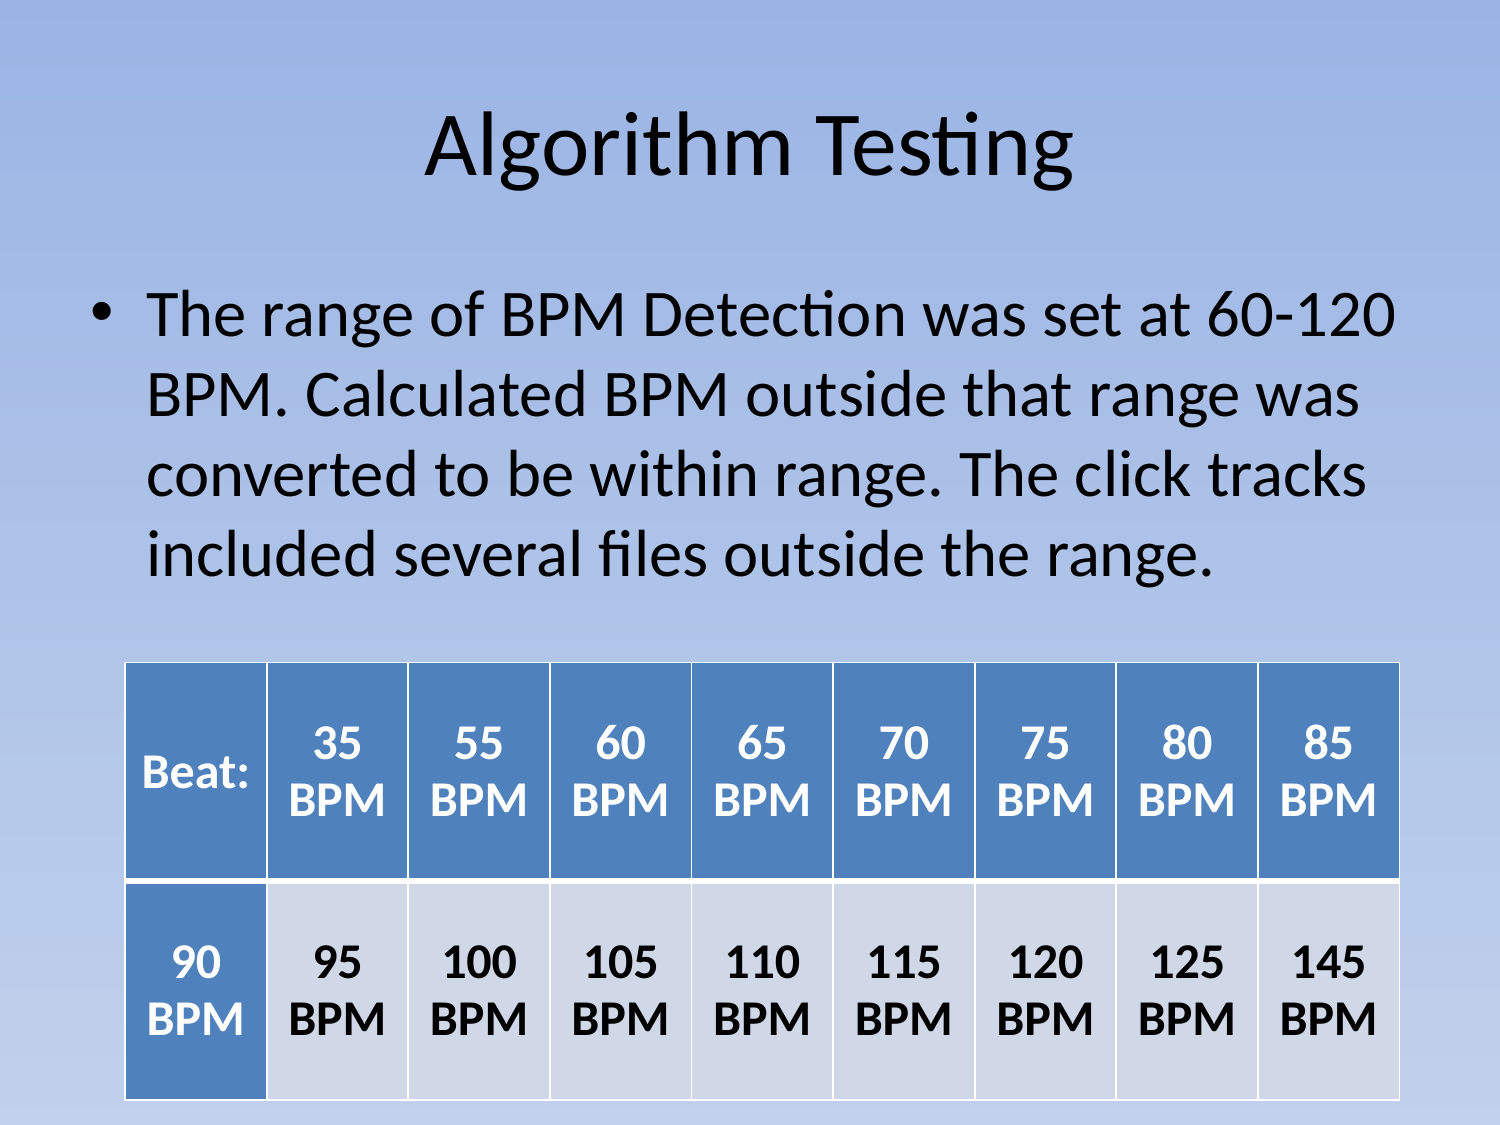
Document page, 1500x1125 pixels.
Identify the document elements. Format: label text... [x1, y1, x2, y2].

table_header 65 BPM [692, 663, 832, 878]
list The range of BPM Detection was set at 60-120 BPM. Calculated BPM outside that range was converted to be within range. The click tracks included several files outside the range. [75, 262, 1425, 1005]
table_header 60 BPM [551, 663, 691, 878]
table_cell 110 BPM [692, 884, 832, 1099]
table_cell 100 BPM [409, 884, 549, 1099]
table_header 70 BPM [834, 663, 974, 878]
table_cell 90 BPM [126, 884, 266, 1099]
table_header 55 BPM [409, 663, 549, 878]
table_cell 105 BPM [551, 884, 691, 1099]
table_cell 125 BPM [1117, 884, 1257, 1099]
table_cell 145 BPM [1259, 884, 1399, 1099]
table_header 80 BPM [1117, 663, 1257, 878]
table_header 75 BPM [976, 663, 1115, 878]
table_header Beat: [126, 663, 266, 878]
title Algorithm Testing [75, 45, 1425, 233]
table_header 85 BPM [1259, 663, 1399, 878]
table_cell 115 BPM [834, 884, 974, 1099]
table_cell 120 BPM [976, 884, 1115, 1099]
table_cell 95 BPM [268, 884, 407, 1099]
table_header 35 BPM [268, 663, 407, 878]
